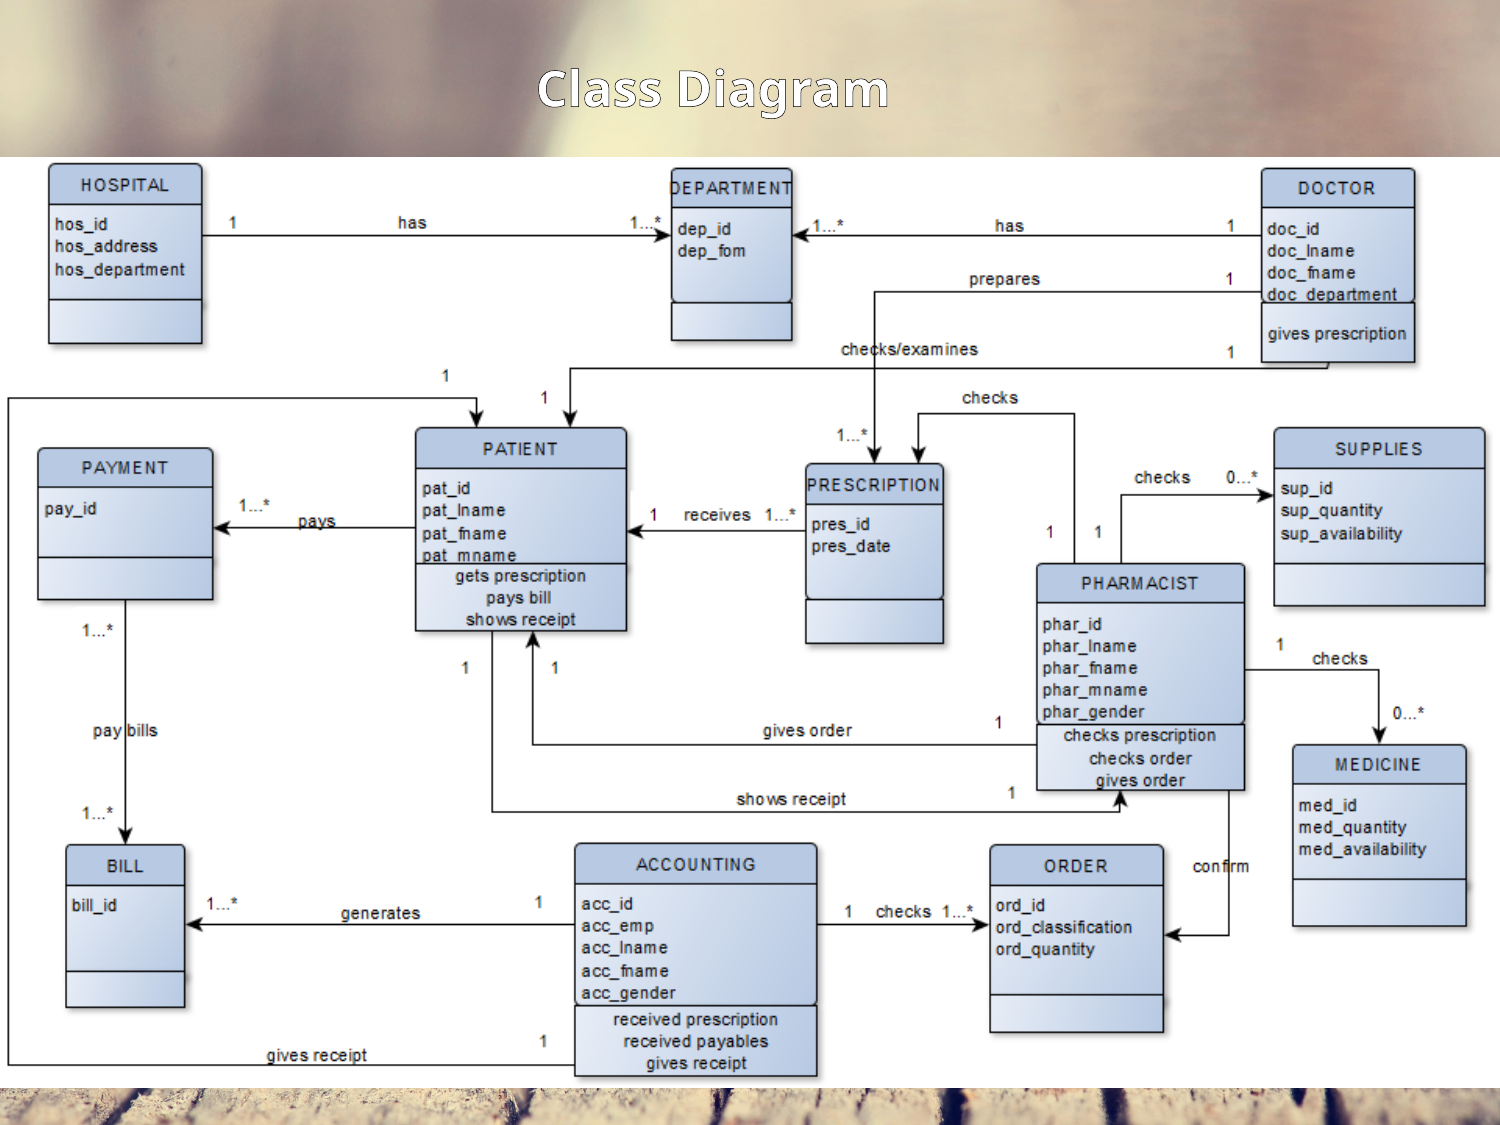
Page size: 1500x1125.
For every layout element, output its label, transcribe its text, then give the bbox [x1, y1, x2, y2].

picture [0, 0, 1500, 1125]
text_box Class Diagram [520, 49, 906, 124]
